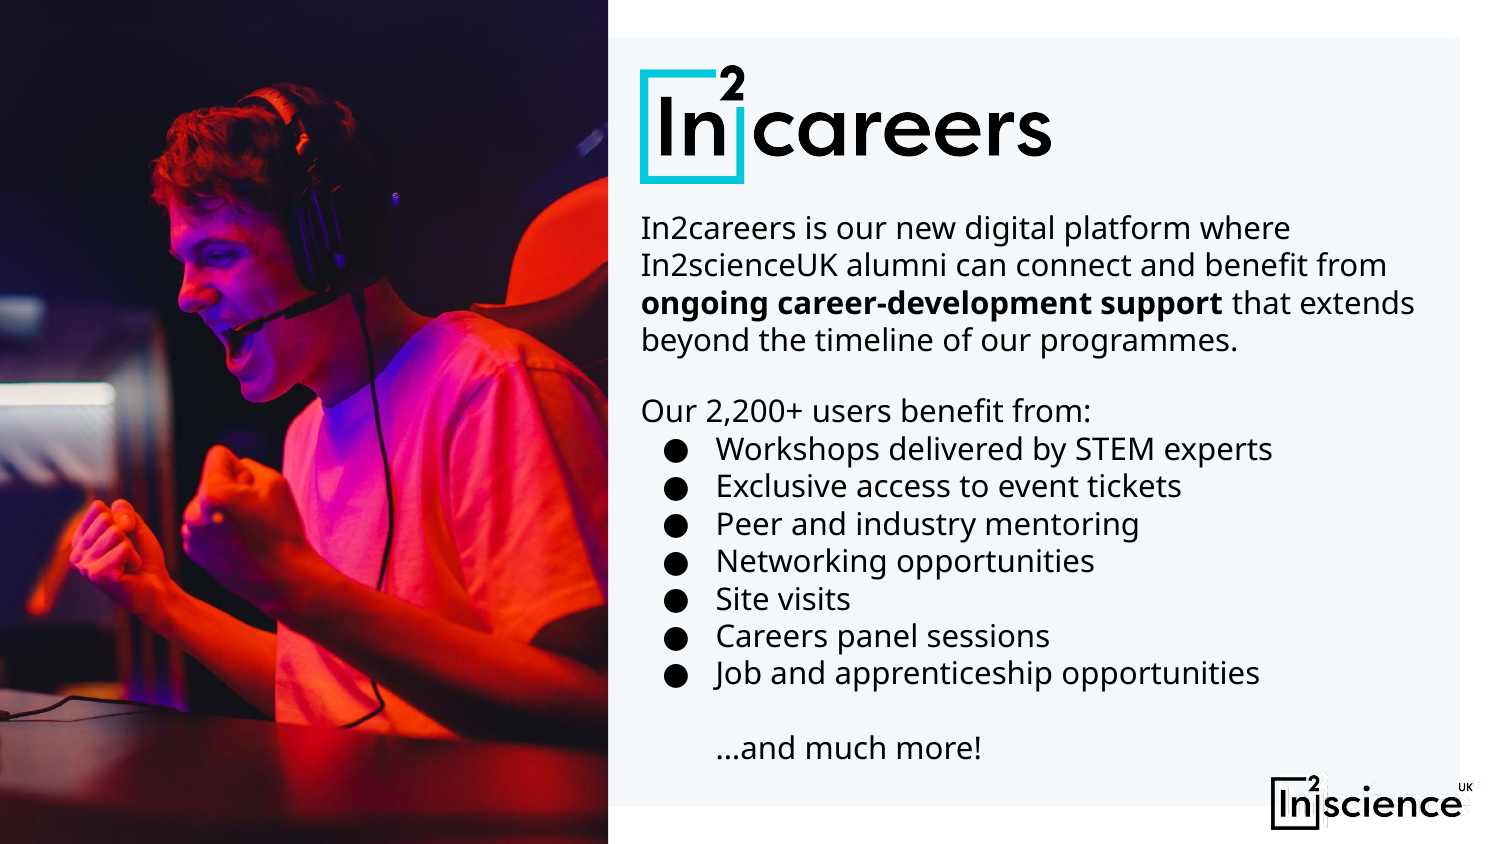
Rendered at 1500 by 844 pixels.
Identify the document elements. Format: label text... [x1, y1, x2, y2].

picture [0, 0, 609, 844]
text_box [613, 37, 1461, 807]
text_box In2careers is our new digital platform where In2scienceUK alumni can connect and benefit from ongoing career-development support that extends beyond the timeline of our programmes. [640, 208, 1437, 396]
text_box Our 2,200+ users benefit from: Workshops delivered by STEM experts Exclusive access to event tickets Peer and industry mentoring Networking opportunities Site visits Careers panel sessions Job and apprenticeship opportunities …and much more! [640, 391, 1414, 767]
picture [1271, 772, 1481, 831]
picture [640, 65, 1051, 185]
